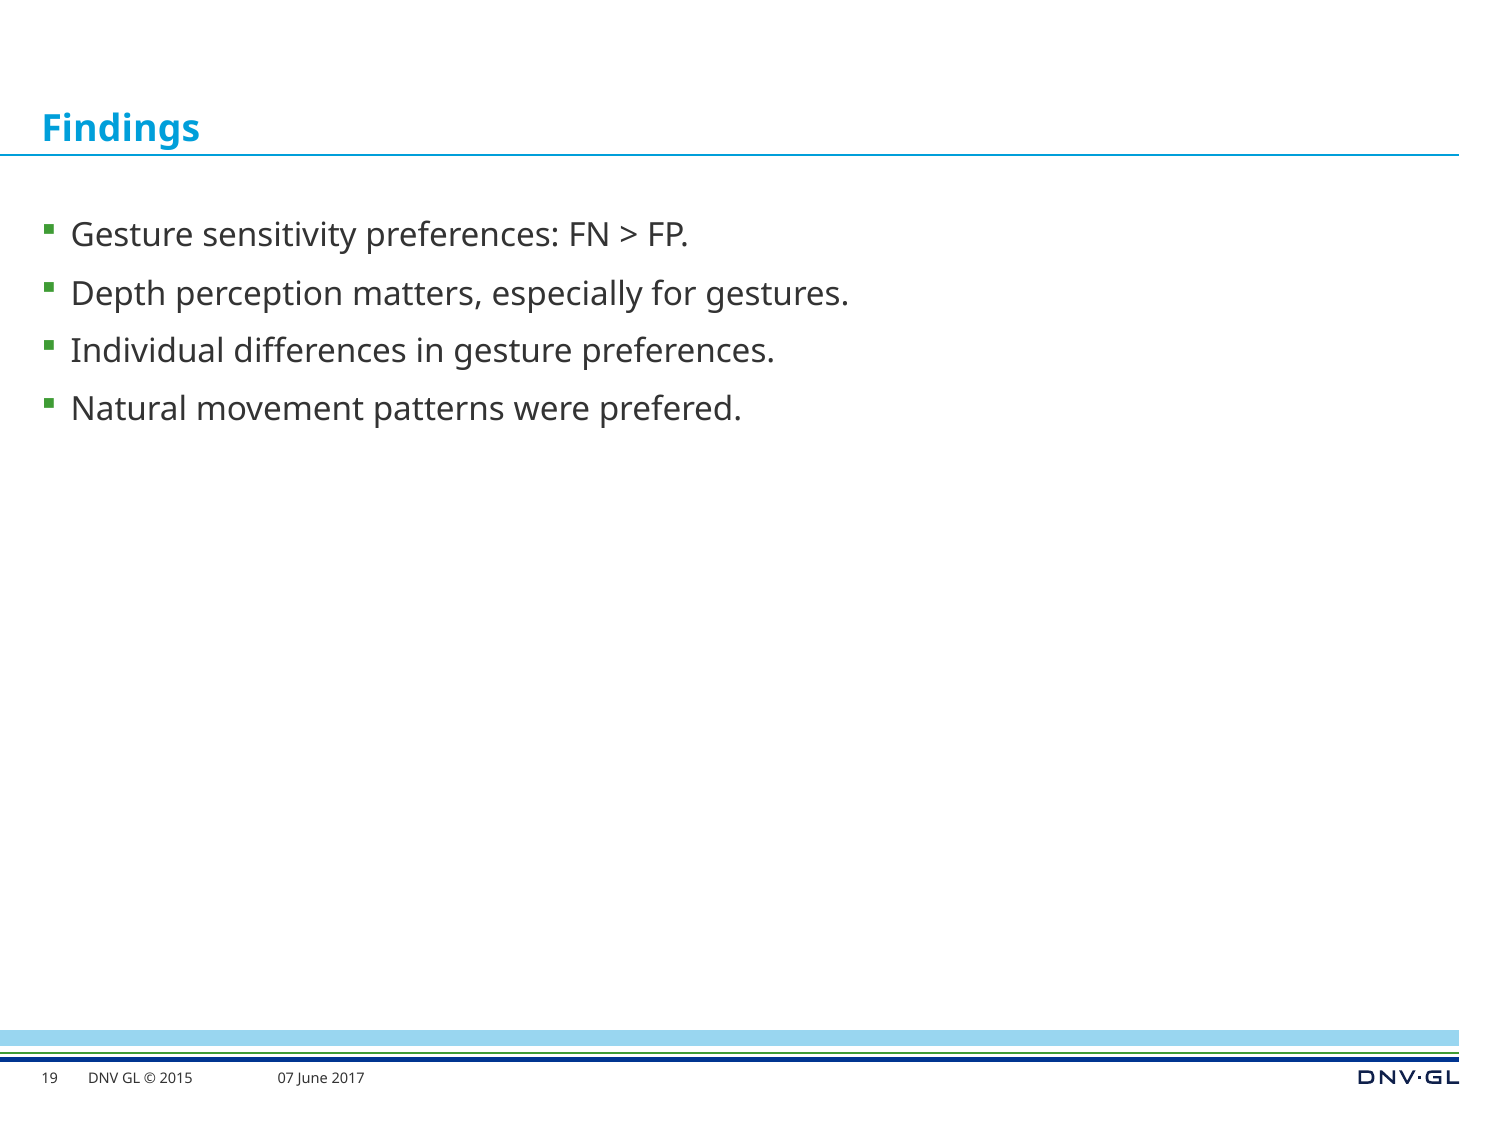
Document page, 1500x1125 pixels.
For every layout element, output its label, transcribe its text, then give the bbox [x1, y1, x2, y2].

title Findings [41, 39, 1459, 150]
slide_number 19 [41, 1069, 81, 1099]
list Gesture sensitivity preferences: FN > FP. Depth perception matters, especially for gestures. Individual differences in gesture preferences. Natural movement patterns were prefered. [41, 208, 1459, 983]
